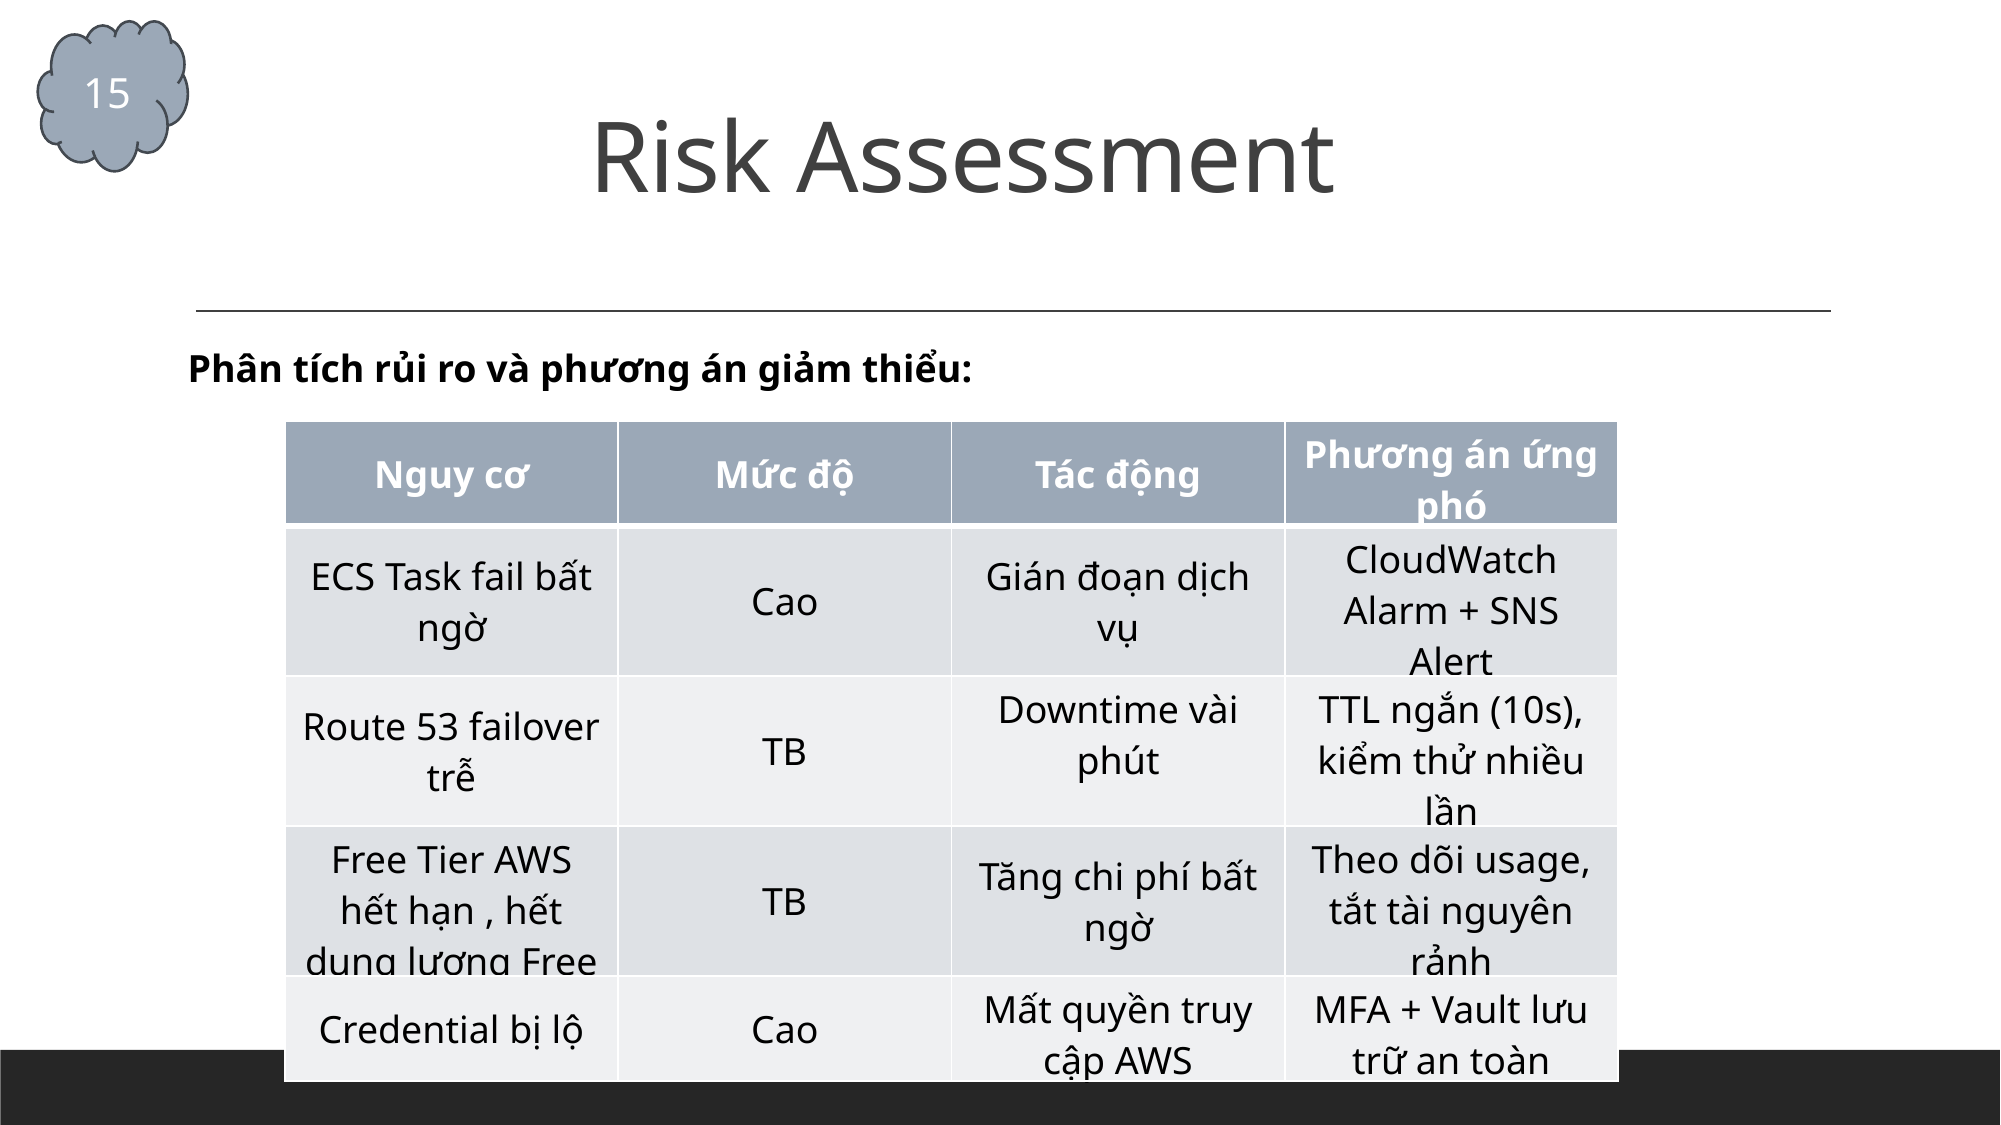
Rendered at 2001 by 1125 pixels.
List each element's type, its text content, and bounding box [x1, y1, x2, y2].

table_header Nguy cơ [286, 422, 617, 523]
table_cell Cao [619, 529, 951, 675]
table_cell TB [619, 677, 951, 825]
table_cell TB [619, 827, 951, 975]
title Risk Assessment [574, 84, 1519, 222]
table_cell Mất quyền truy cập AWS [952, 977, 1284, 1080]
table_cell Credential bị lộ [286, 977, 617, 1080]
text_box Phân tích rủi ro và phương án giảm thiểu: [172, 337, 988, 443]
table_cell Downtime vài phút [952, 677, 1284, 825]
table_cell Free Tier AWS hết hạn , hết dung lượng Free [286, 827, 617, 975]
table_cell Theo dõi usage, tắt tài nguyên rảnh [1286, 827, 1617, 975]
table_cell Route 53 failover trễ [286, 677, 617, 825]
table_cell Cao [619, 977, 951, 1080]
table_cell Tăng chi phí bất ngờ [952, 827, 1284, 975]
table_cell Gián đoạn dịch vụ [952, 529, 1284, 675]
table_cell MFA + Vault lưu trữ an toàn [1286, 977, 1617, 1080]
table_header Phương án ứng phó [1286, 422, 1617, 523]
table_header Mức độ [619, 422, 951, 523]
table_header Tác động [952, 422, 1284, 523]
table_cell CloudWatch Alarm + SNS Alert [1286, 529, 1617, 675]
table_cell TTL ngắn (10s), kiểm thử nhiều lần [1286, 677, 1617, 825]
text_box 15 [36, 19, 190, 173]
table_cell ECS Task fail bất ngờ [286, 529, 617, 675]
